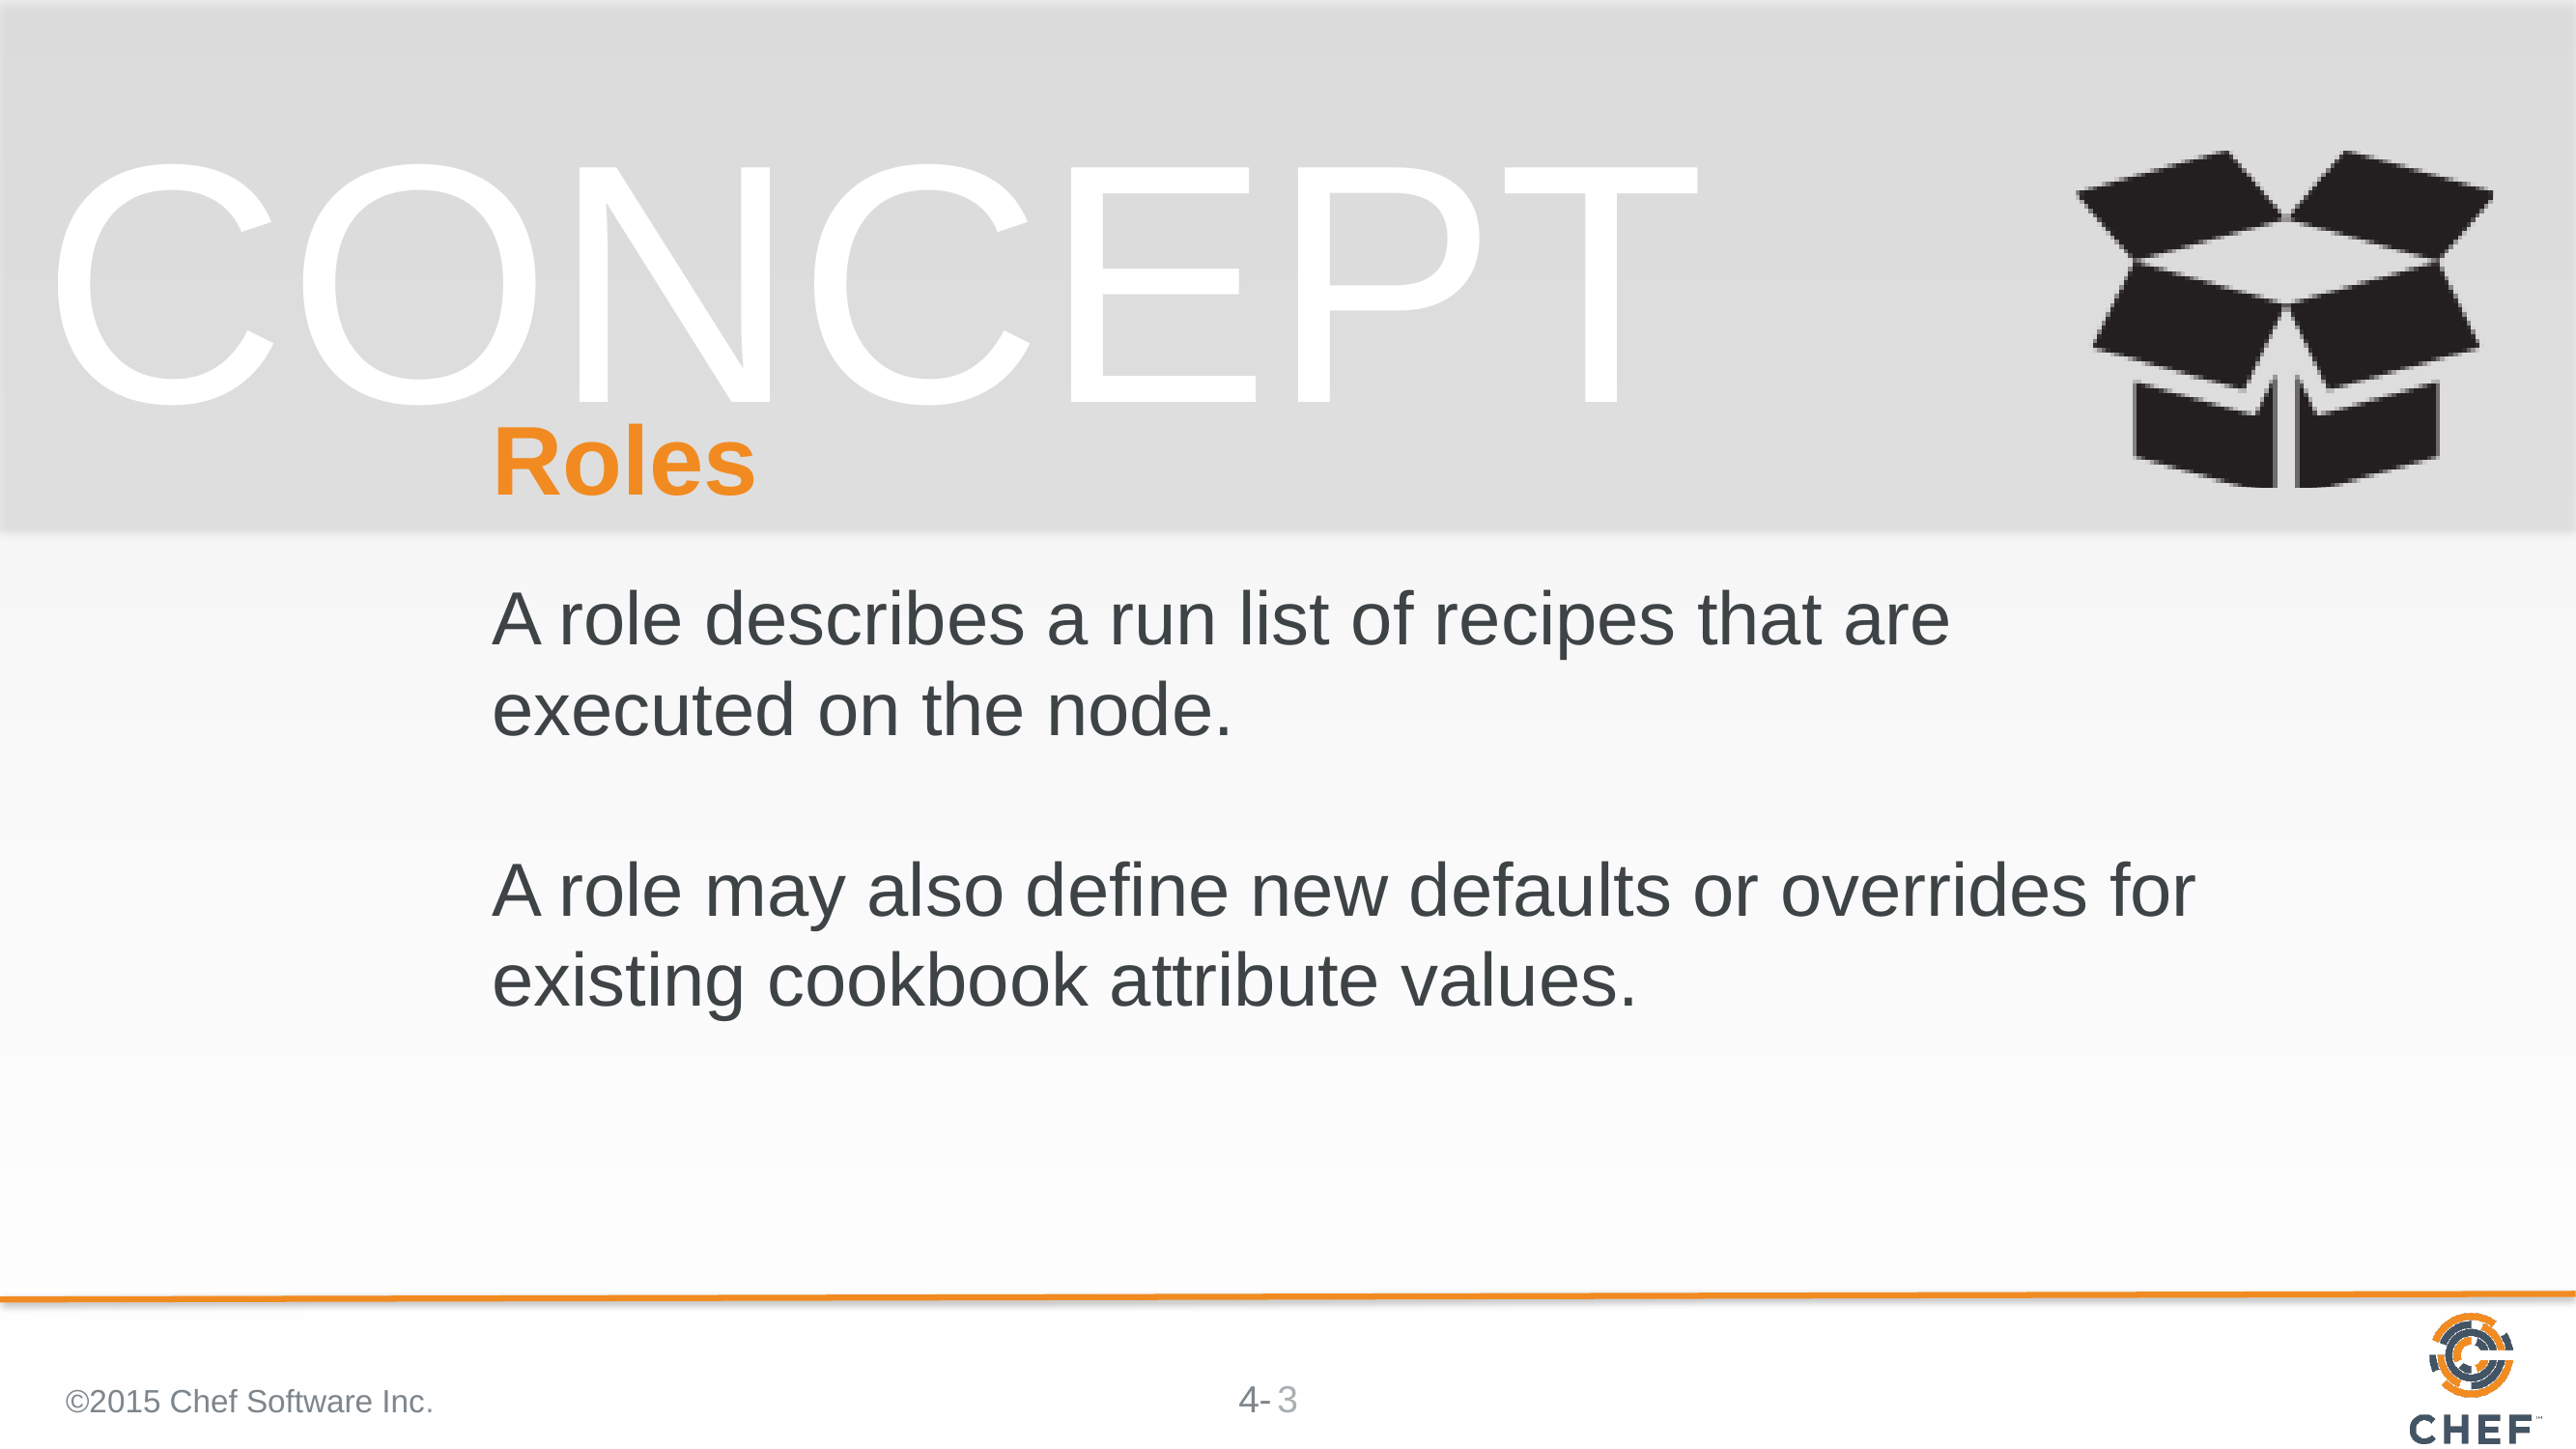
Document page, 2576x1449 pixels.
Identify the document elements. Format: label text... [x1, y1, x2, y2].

title Roles [477, 395, 2217, 531]
picture [2399, 1297, 2550, 1449]
slide_number 3 [998, 1359, 1578, 1437]
subtitle A role describes a run list of recipes that are executed on the node. A role may also define new defaults or overrides for existing cookbook attribute values. [477, 555, 2217, 1087]
footer ©2015 Chef Software Inc. [51, 1359, 952, 1440]
